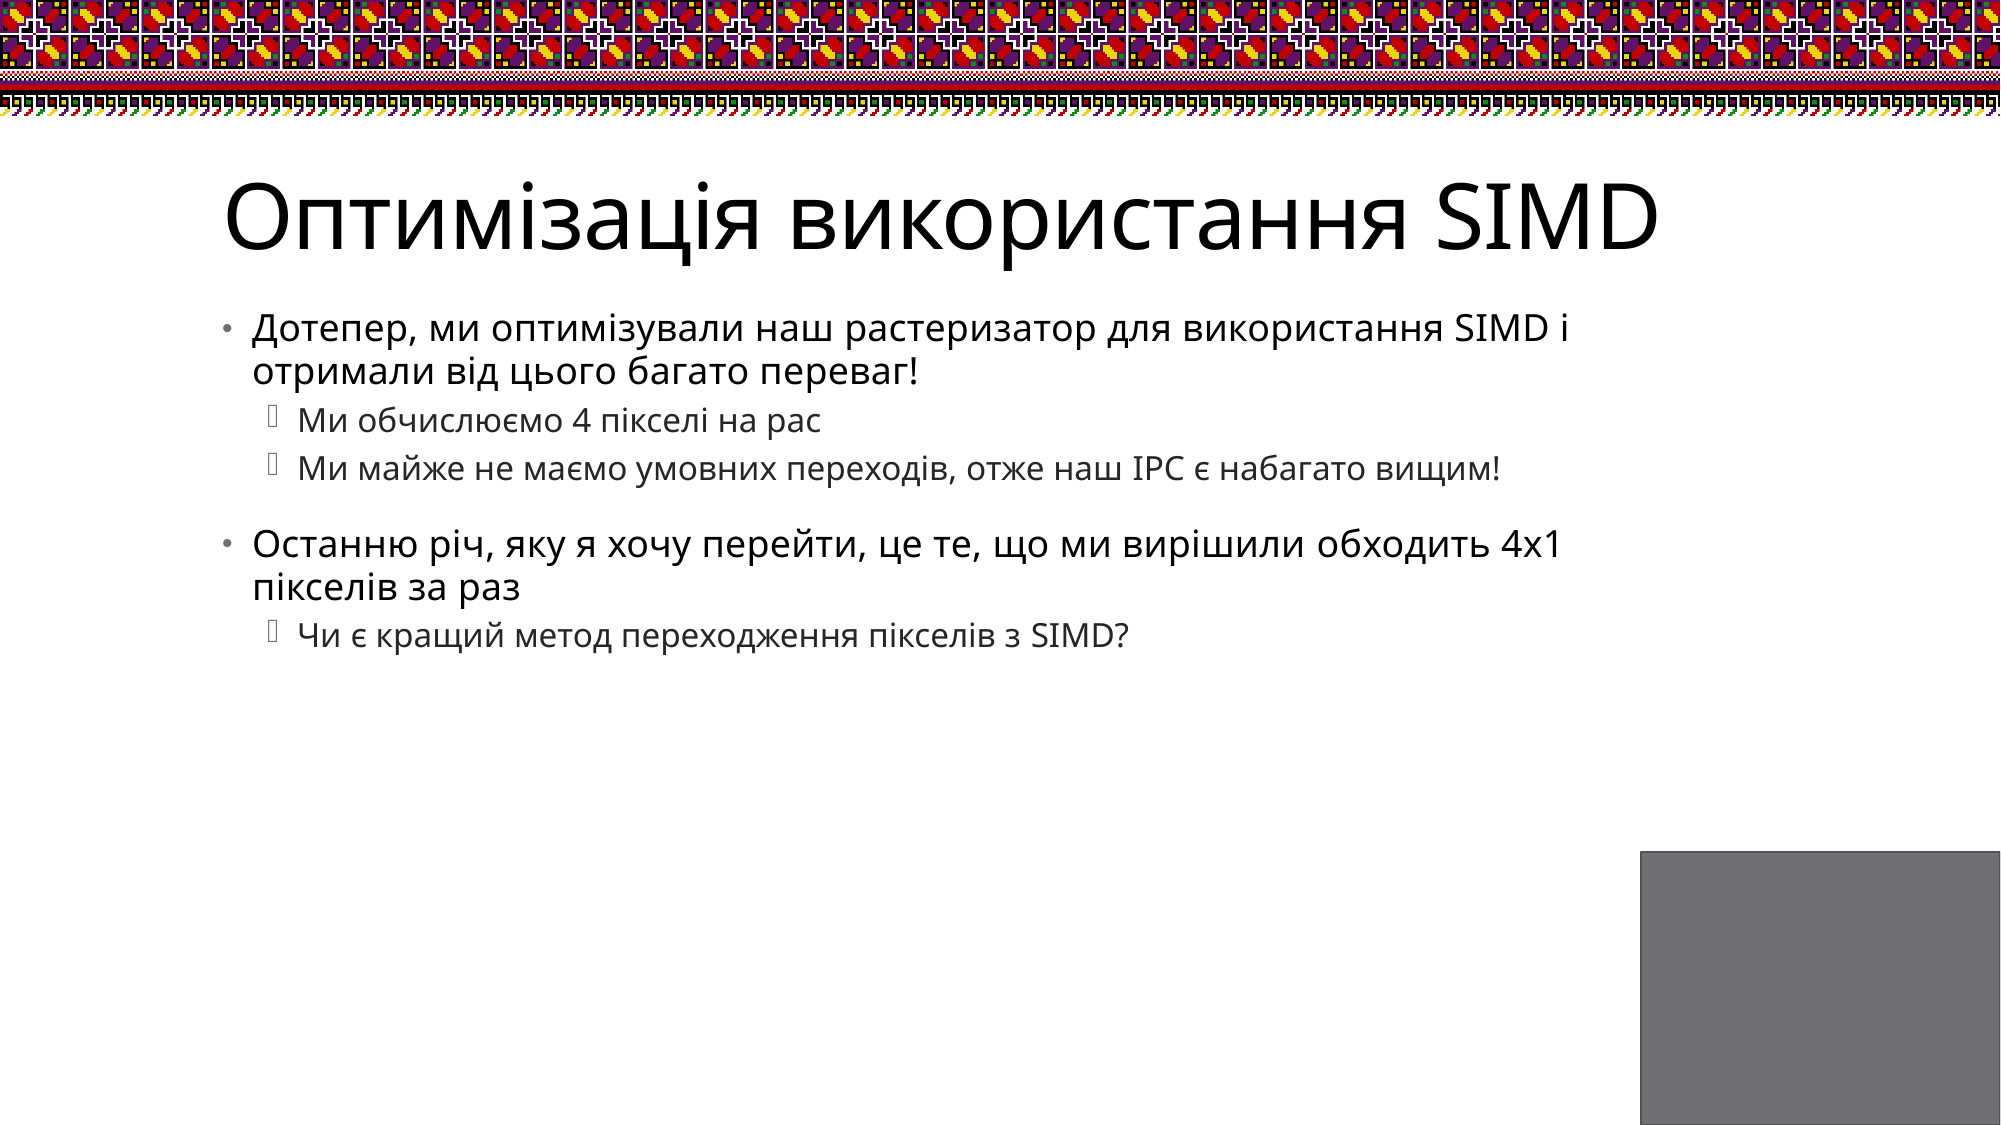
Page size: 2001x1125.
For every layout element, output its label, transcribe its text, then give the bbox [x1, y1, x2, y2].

title Оптимізація використання SIMD [206, 60, 1797, 278]
picture [0, 0, 2000, 116]
list Дотепер, ми оптимізували наш растеризатор для використання SIMD і отримали від цього багато переваг! Ми обчислюємо 4 пікселі на рас Ми майже не маємо умовних переходів, отже наш IPC є набагато вищим! Останню річ, яку я хочу перейти, це те, що ми вирішили обходить 4x1 пікселів за раз Чи є кращий метод переходження пікселів з SIMD? [206, 299, 1617, 1014]
